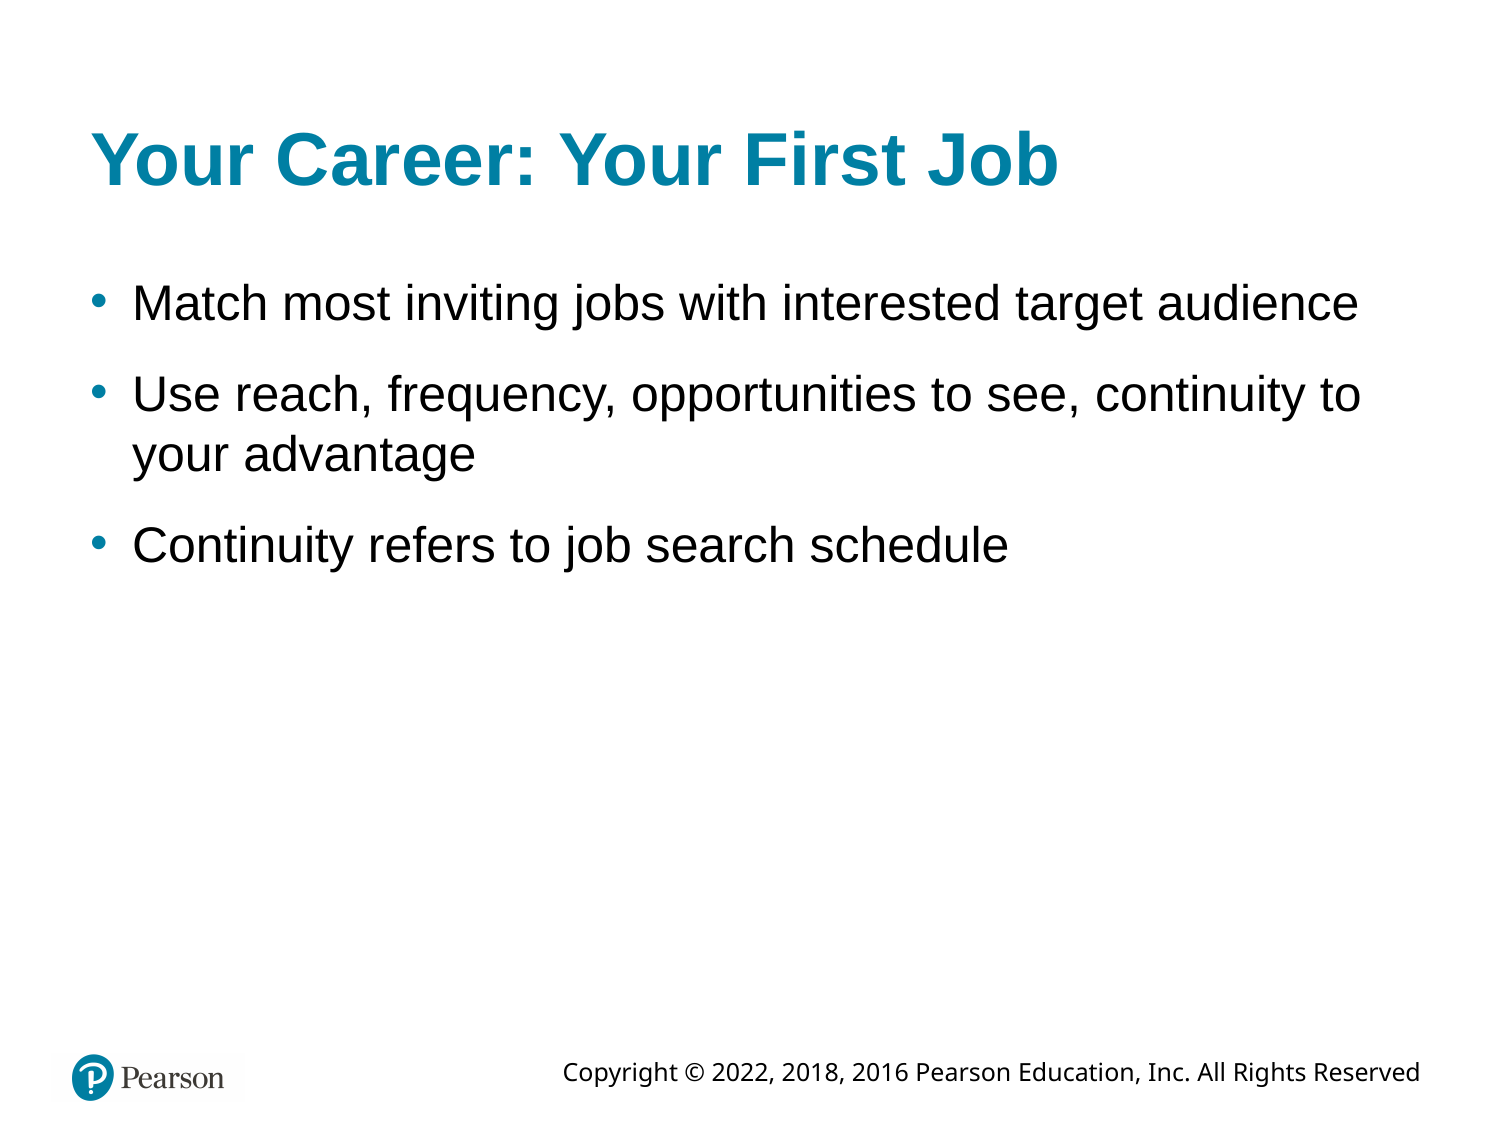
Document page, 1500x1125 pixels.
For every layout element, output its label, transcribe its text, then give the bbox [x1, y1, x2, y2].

title Your Career: Your First Job [75, 35, 1425, 216]
picture [51, 1053, 245, 1102]
list Match most inviting jobs with interested target audience Use reach, frequency, opportunities to see, continuity to your advantage Continuity refers to job search schedule [75, 255, 1426, 1021]
